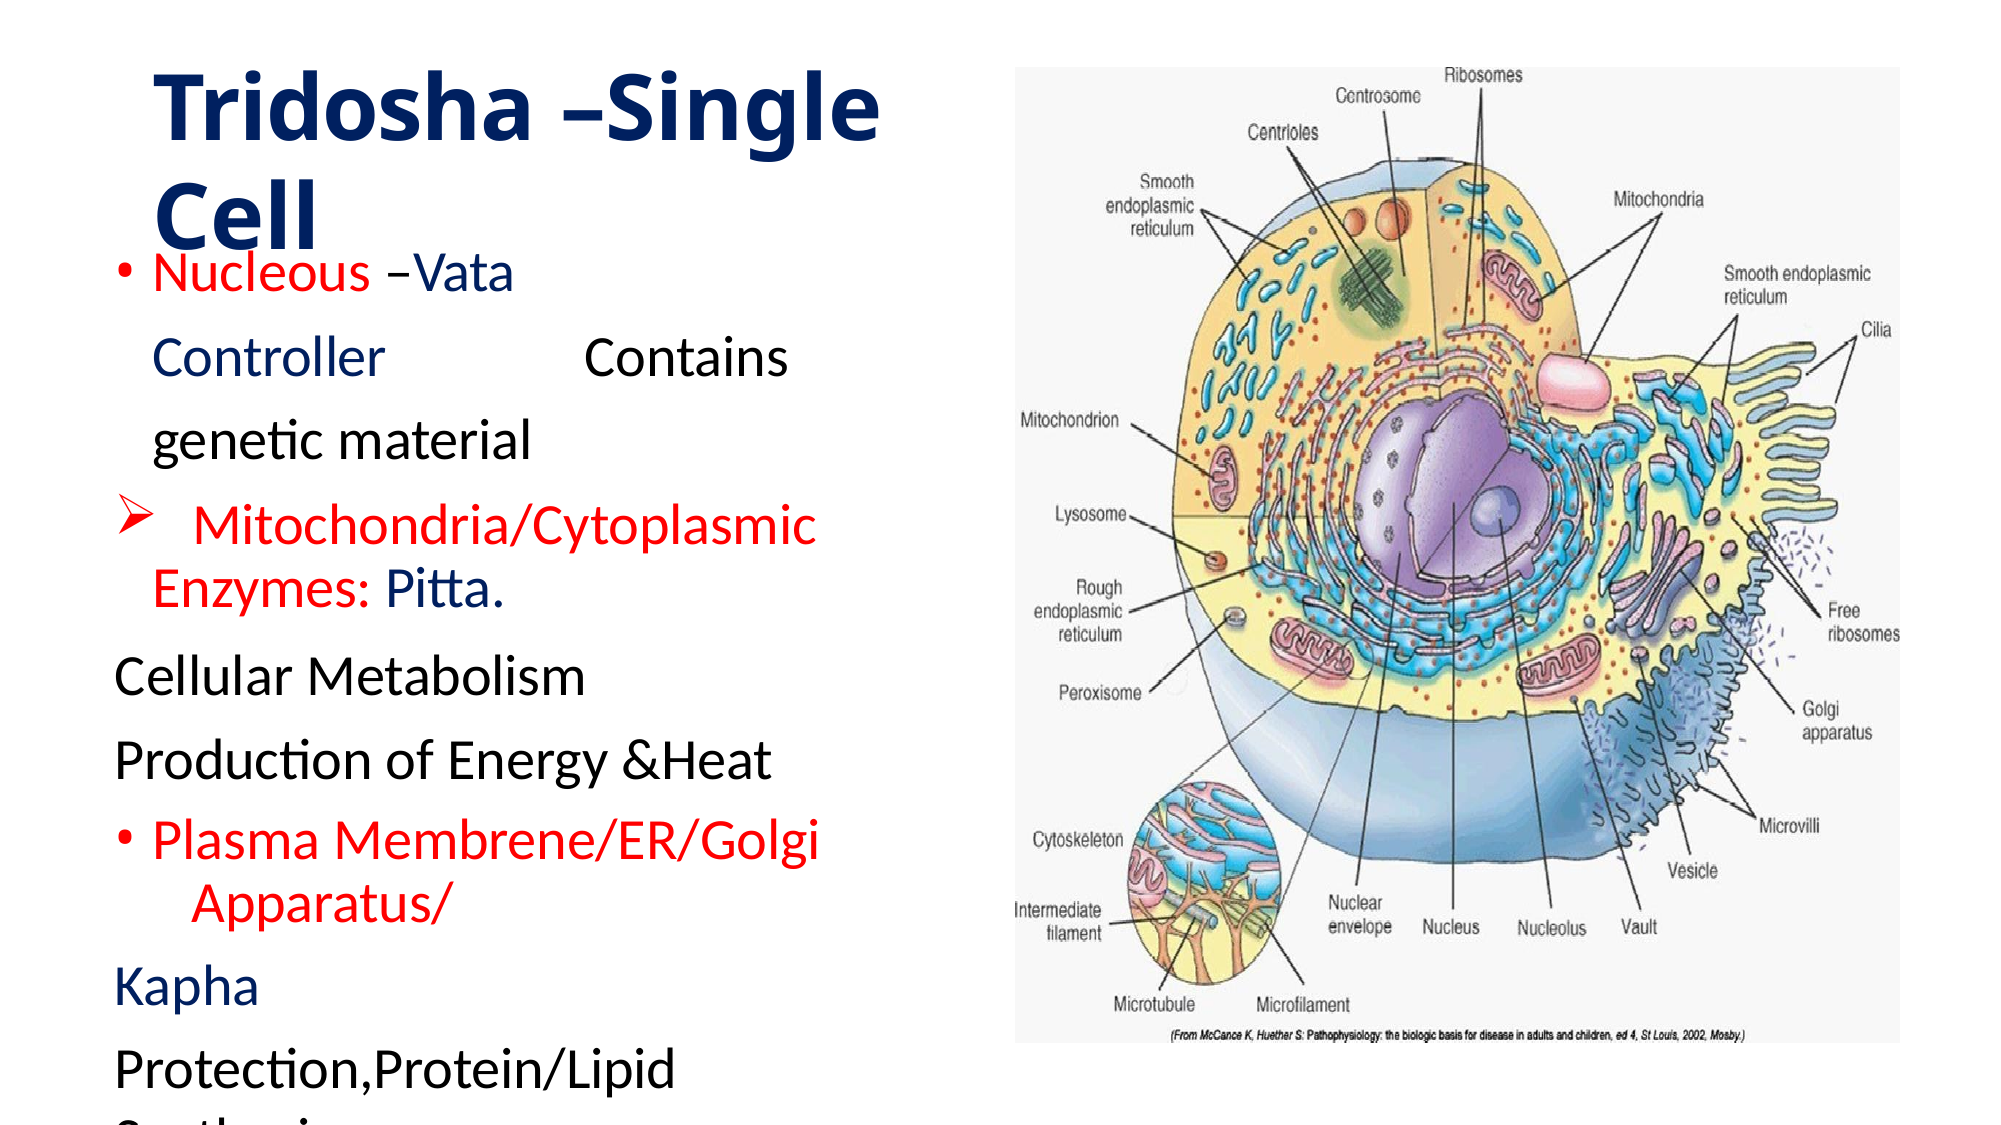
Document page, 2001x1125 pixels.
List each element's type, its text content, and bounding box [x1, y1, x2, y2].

text_box Nucleous –Vata Controller Contains genetic material Mitochondria/Cytoplasmic Enzymes: Pitta. Cellular Metabolism Production of Energy &Heat Plasma Membrene/ER/Golgi Apparatus/ Kapha Protection,Protein/Lipid Synthesis. [112, 217, 1030, 1125]
picture [1015, 67, 1900, 1043]
title Tridosha –Single Cell [150, 46, 893, 217]
